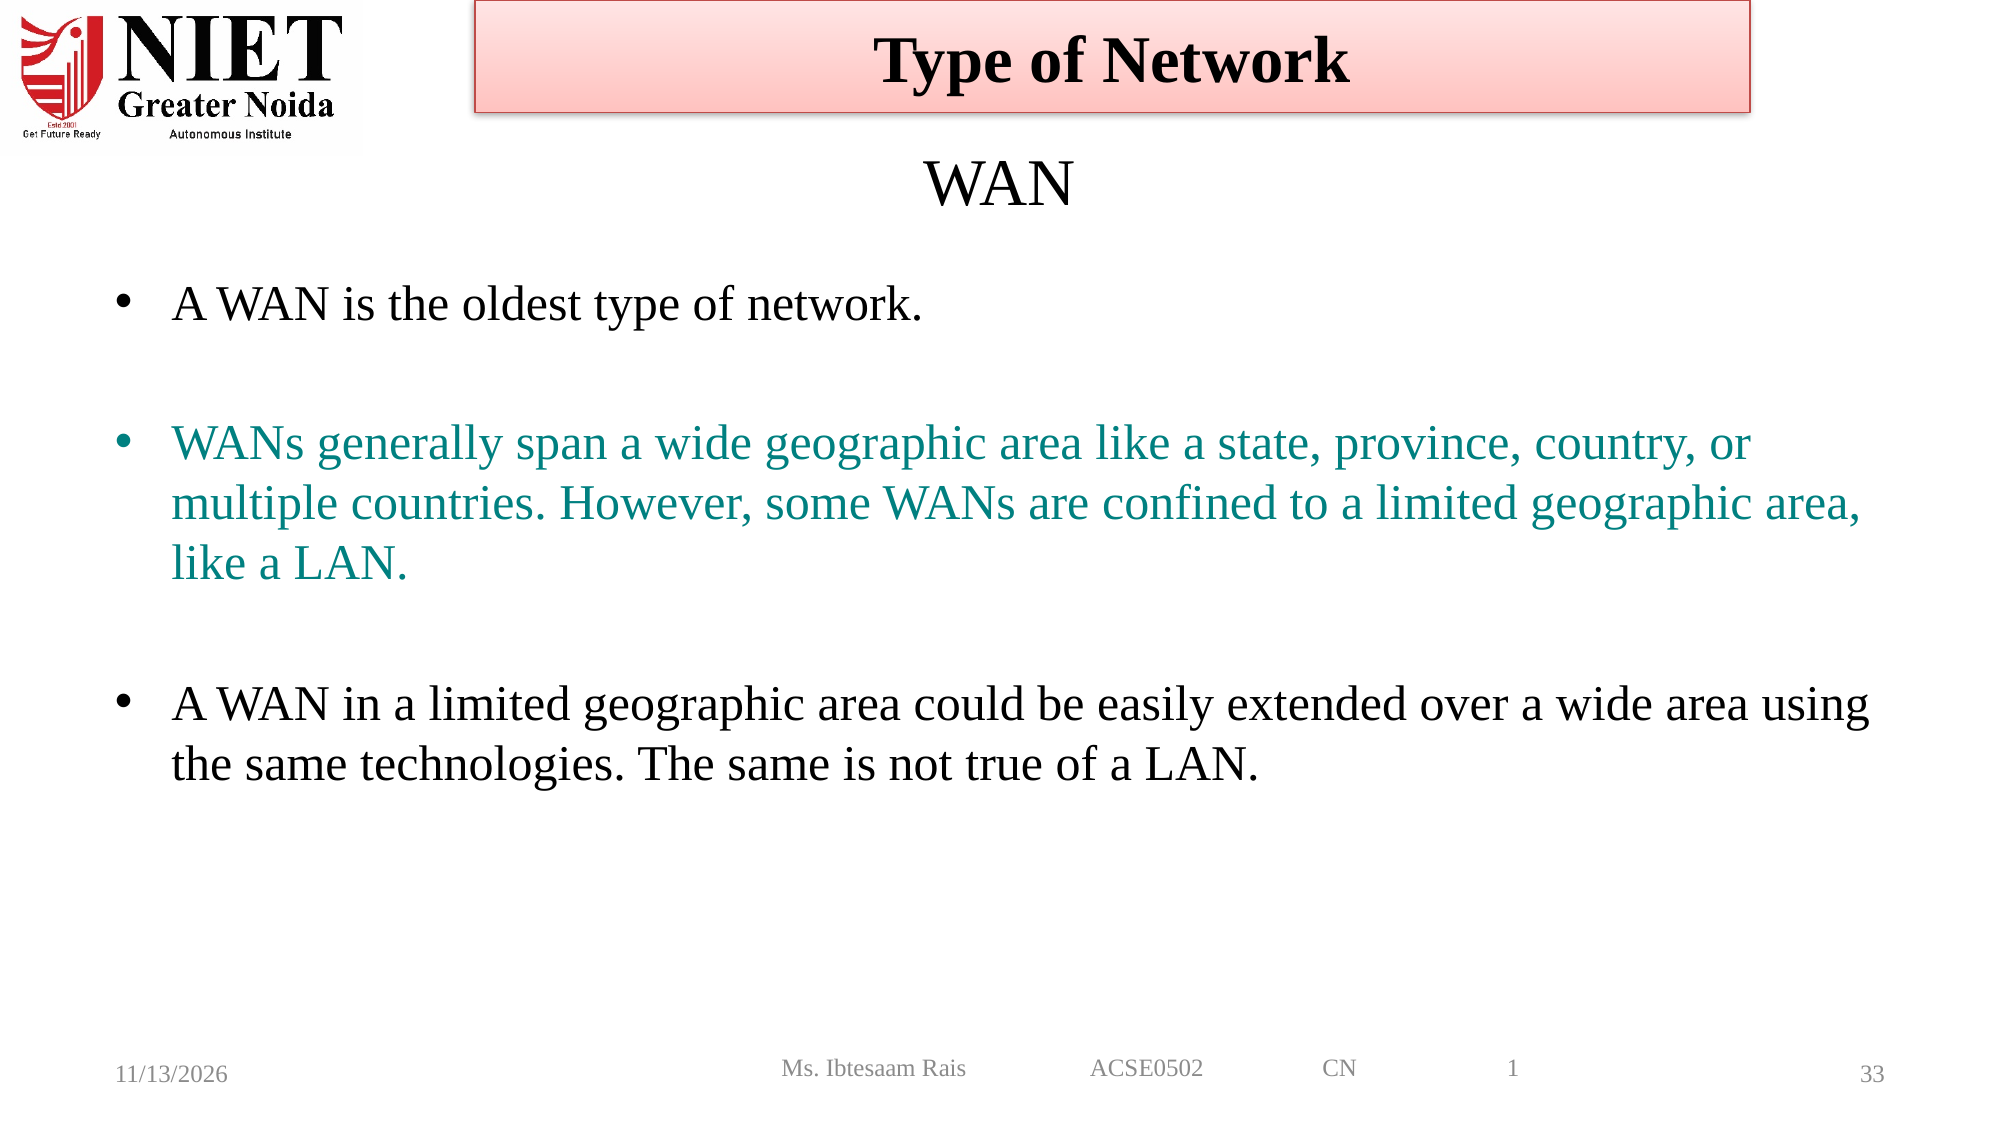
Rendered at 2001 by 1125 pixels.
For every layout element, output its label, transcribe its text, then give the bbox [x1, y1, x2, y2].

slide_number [99, 1042, 567, 1103]
list A WAN is the oldest type of network. WANs generally span a wide geographic area like a state, province, country, or multiple countries. However, some WANs are confined to a limited geographic area, like a LAN. A WAN in a limited geographic area could be easily extended over a wide area using the same technologies. The same is not true of a LAN. [99, 262, 1900, 1005]
title WAN [99, 45, 1900, 233]
picture [0, 0, 363, 156]
text_box Type of Network [474, 0, 1751, 113]
slide_number 33 [1433, 1042, 1900, 1103]
footer Ms. Ibtesaam Rais ACSE0502 CN 1 [762, 1031, 1540, 1103]
